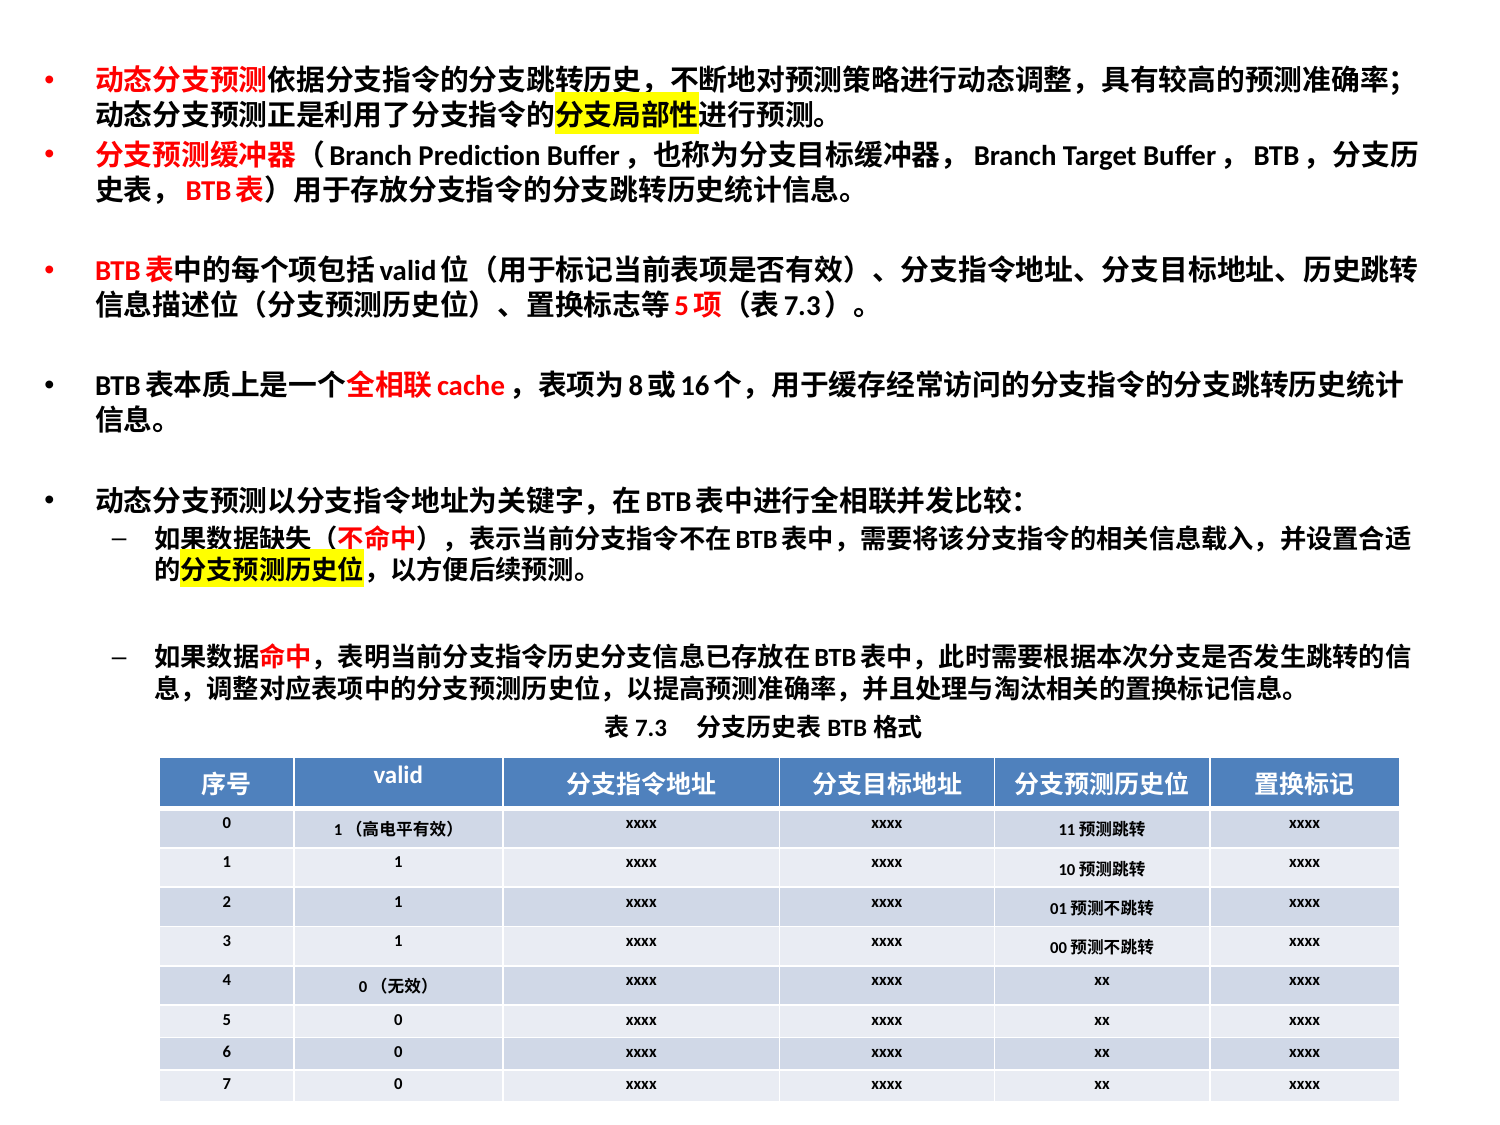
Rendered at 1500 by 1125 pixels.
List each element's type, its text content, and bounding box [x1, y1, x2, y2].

table_cell 0 [295, 1038, 502, 1069]
table_cell 1 [295, 888, 502, 926]
table_cell xxxx [780, 888, 994, 926]
table_cell 1（高电平有效） [295, 811, 502, 847]
table_cell xxxx [1211, 888, 1399, 926]
table_cell xxxx [780, 1006, 994, 1037]
table_cell xxxx [780, 1038, 994, 1069]
table_cell 0 [160, 811, 293, 847]
table_cell xxxx [1211, 1038, 1399, 1069]
table_cell xxxx [1211, 1006, 1399, 1037]
table_cell xxxx [1211, 1071, 1399, 1101]
table_cell xxxx [1211, 967, 1399, 1004]
table_cell 0（无效） [295, 967, 502, 1004]
table_cell 01预测不跳转 [995, 888, 1209, 926]
list 动态分支预测依据分支指令的分支跳转历史，不断地对预测策略进行动态调整，具有较高的预测准确率；动态分支预测正是利用了分支指令的分支局部性进行预测。 分支预测缓冲器（Branch Prediction Buffer，也称为分支目标缓冲器，Branch Target Buffer，BTB，分支历史表，BTB表）用于存放分支指令的分支跳转历史统计信息。 BTB表中的每个项包括valid位（用于标记当前表项是否有效）、分支指令地址、分支目标地址、历史跳转信息描述位（分支预测历史位）、置换标志等5项（表7.3）。 BTB表本质上是一个全相联cache，表项为8或16个，用于缓存经常访问的分支指令的分支跳转历史统计信息。 动态分支预测以分支指令地址为关键字，在BTB表中进行全相联并发比较： 如果数据缺失（不命中），表示当前分支指令不在BTB表中，需要将该分支指令的相关信息载入，并设置合适的分支预测历史位，以方便后续预测。 如果数据命中，表明当前分支指令历史分支信息已存放在BTB表中，此时需要根据本次分支是否发生跳转的信息，调整对应表项中的分支预测历史位，以提高预测准确率，并且处理与淘汰相关的置换标记信息。 [29, 54, 1447, 716]
table_cell xxxx [780, 849, 994, 886]
table_cell xx [995, 1006, 1209, 1037]
table_cell 2 [160, 888, 293, 926]
table_cell xxxx [504, 849, 779, 886]
table_cell xxxx [780, 927, 994, 965]
table_cell 1 [295, 849, 502, 886]
table_cell xxxx [504, 927, 779, 965]
table_cell xxxx [504, 1071, 779, 1101]
table_header 分支指令地址 [504, 758, 779, 806]
table_cell 4 [160, 967, 293, 1004]
table_cell 0 [295, 1006, 502, 1037]
table_cell 1 [160, 849, 293, 886]
table_cell 0 [295, 1071, 502, 1101]
text_box 表7.3 分支历史表BTB格式 [589, 704, 938, 749]
table_cell xxxx [504, 967, 779, 1004]
table_header 序号 [160, 758, 293, 806]
table_cell xxxx [504, 1038, 779, 1069]
table_header 分支预测历史位 [995, 758, 1209, 806]
table_cell xx [995, 1038, 1209, 1069]
table_cell xxxx [780, 1071, 994, 1101]
table_cell xxxx [1211, 849, 1399, 886]
table_cell xxxx [1211, 927, 1399, 965]
table_cell 00预测不跳转 [995, 927, 1209, 965]
table_header valid [295, 758, 502, 806]
table_cell 6 [160, 1038, 293, 1069]
table_cell 11预测跳转 [995, 811, 1209, 847]
table_cell xxxx [504, 811, 779, 847]
table_cell xx [995, 1071, 1209, 1101]
table_cell 7 [160, 1071, 293, 1101]
table_header 置换标记 [1211, 758, 1399, 806]
table_header 分支目标地址 [780, 758, 994, 806]
table_cell xxxx [780, 967, 994, 1004]
table_cell 3 [160, 927, 293, 965]
table_cell xxxx [504, 888, 779, 926]
table_cell 10预测跳转 [995, 849, 1209, 886]
table_cell xx [995, 967, 1209, 1004]
table_cell xxxx [780, 811, 994, 847]
table_cell 5 [160, 1006, 293, 1037]
table_cell xxxx [504, 1006, 779, 1037]
table_cell xxxx [1211, 811, 1399, 847]
table_cell 1 [295, 927, 502, 965]
